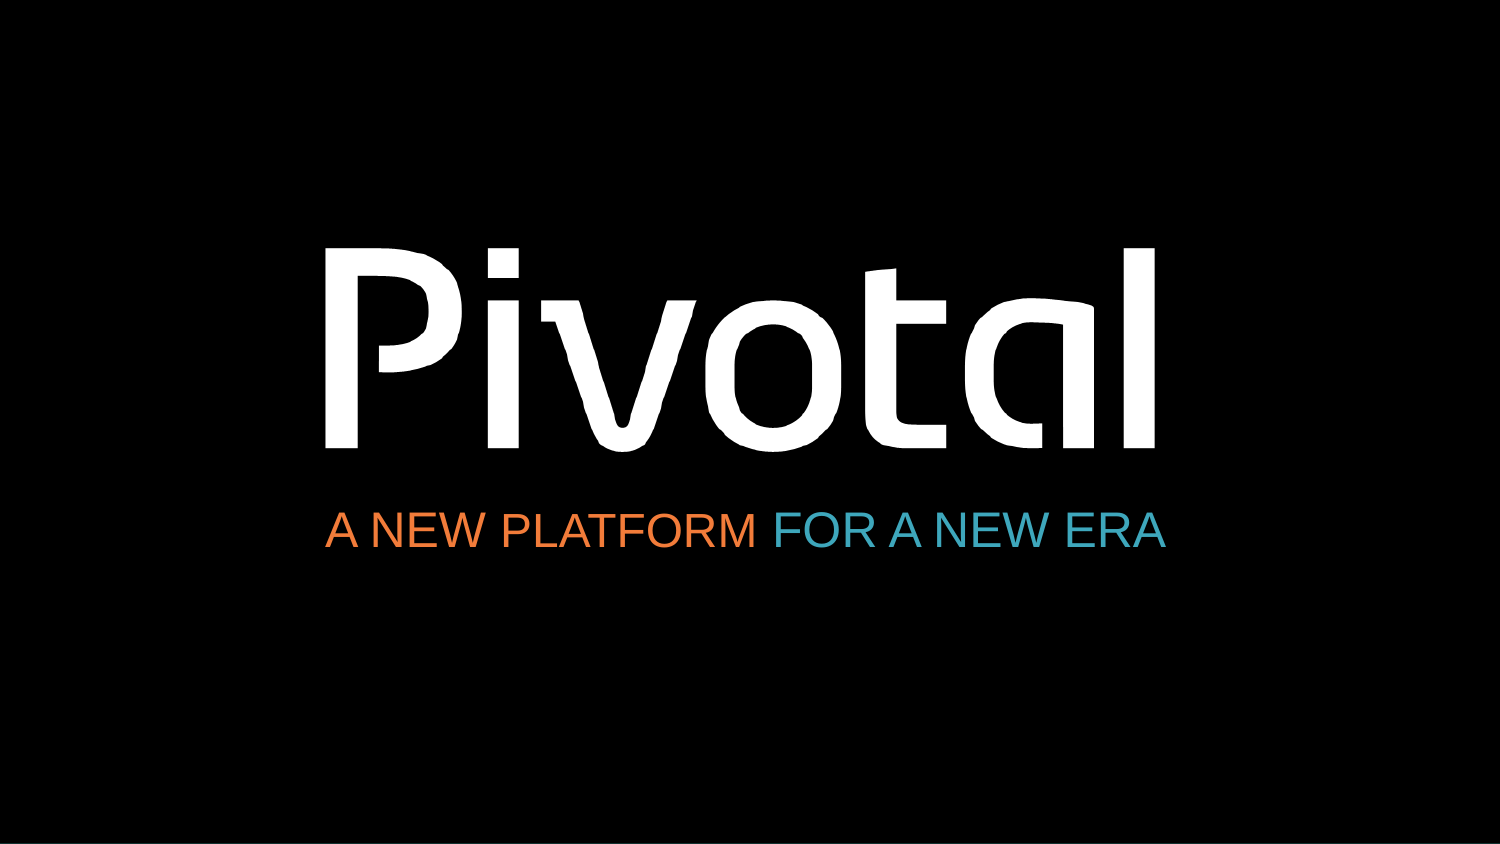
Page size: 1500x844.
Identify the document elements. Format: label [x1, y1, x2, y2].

picture [317, 238, 1163, 462]
